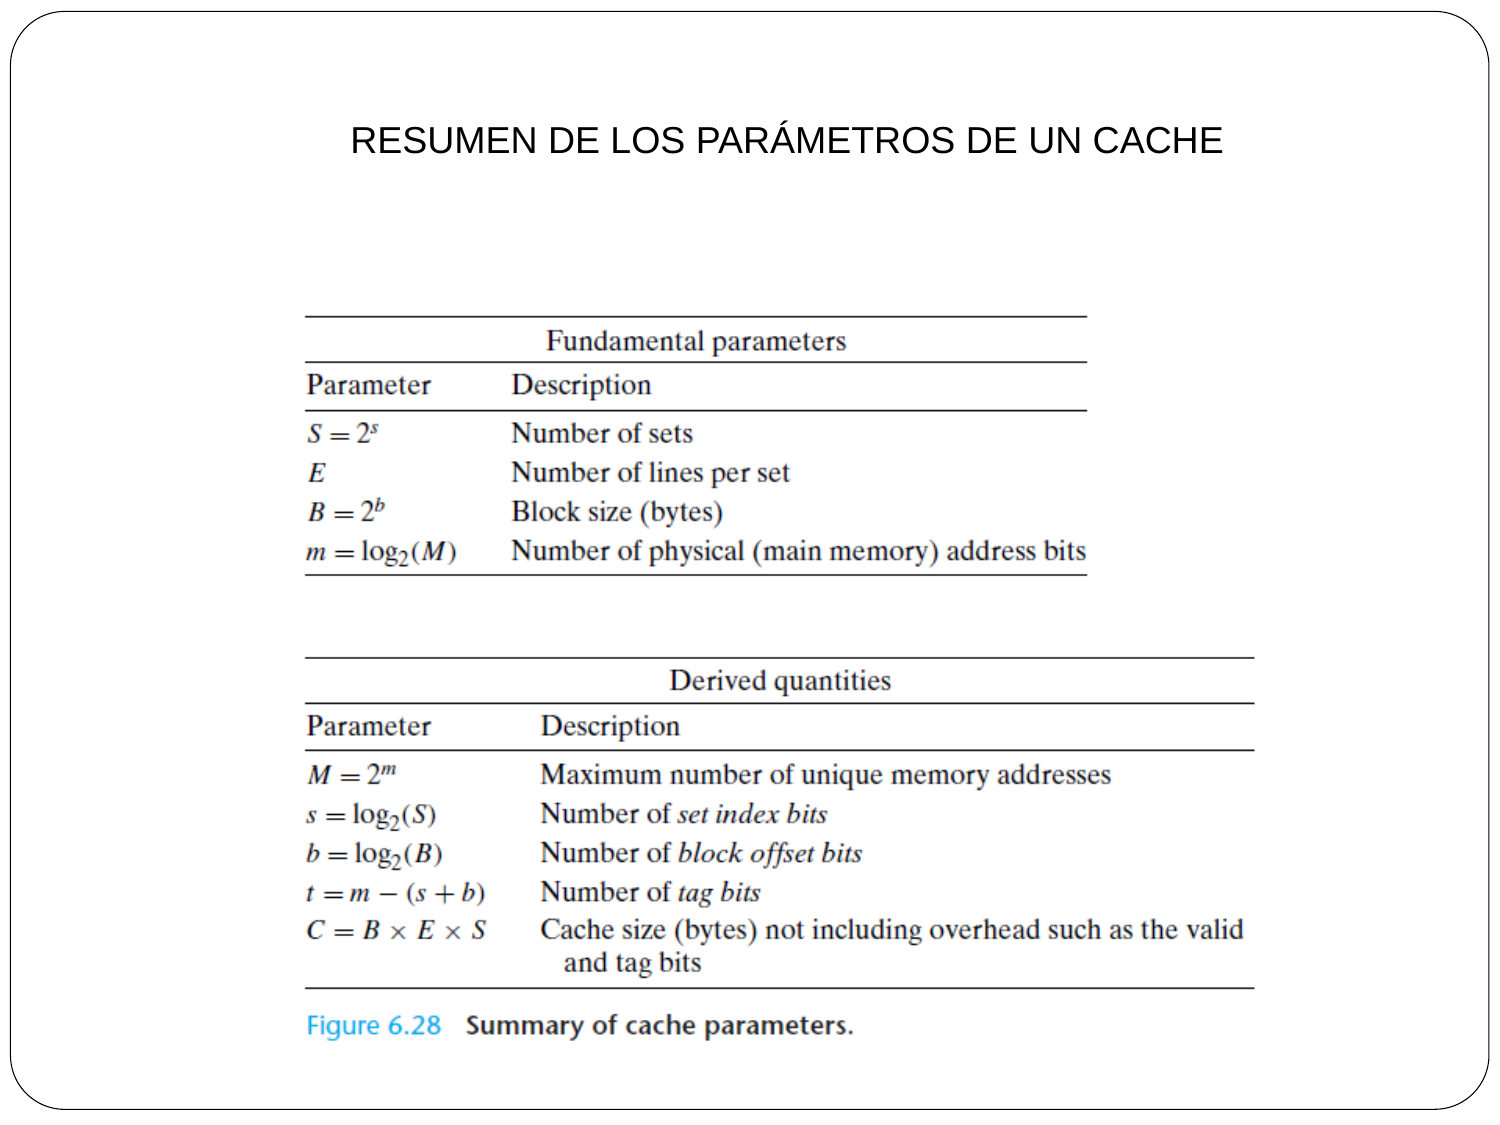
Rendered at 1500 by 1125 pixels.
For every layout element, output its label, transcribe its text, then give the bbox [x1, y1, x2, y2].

title RESUMEN DE LOS PARÁMETROS DE UN CACHE [150, 45, 1425, 233]
picture [249, 274, 1298, 1055]
